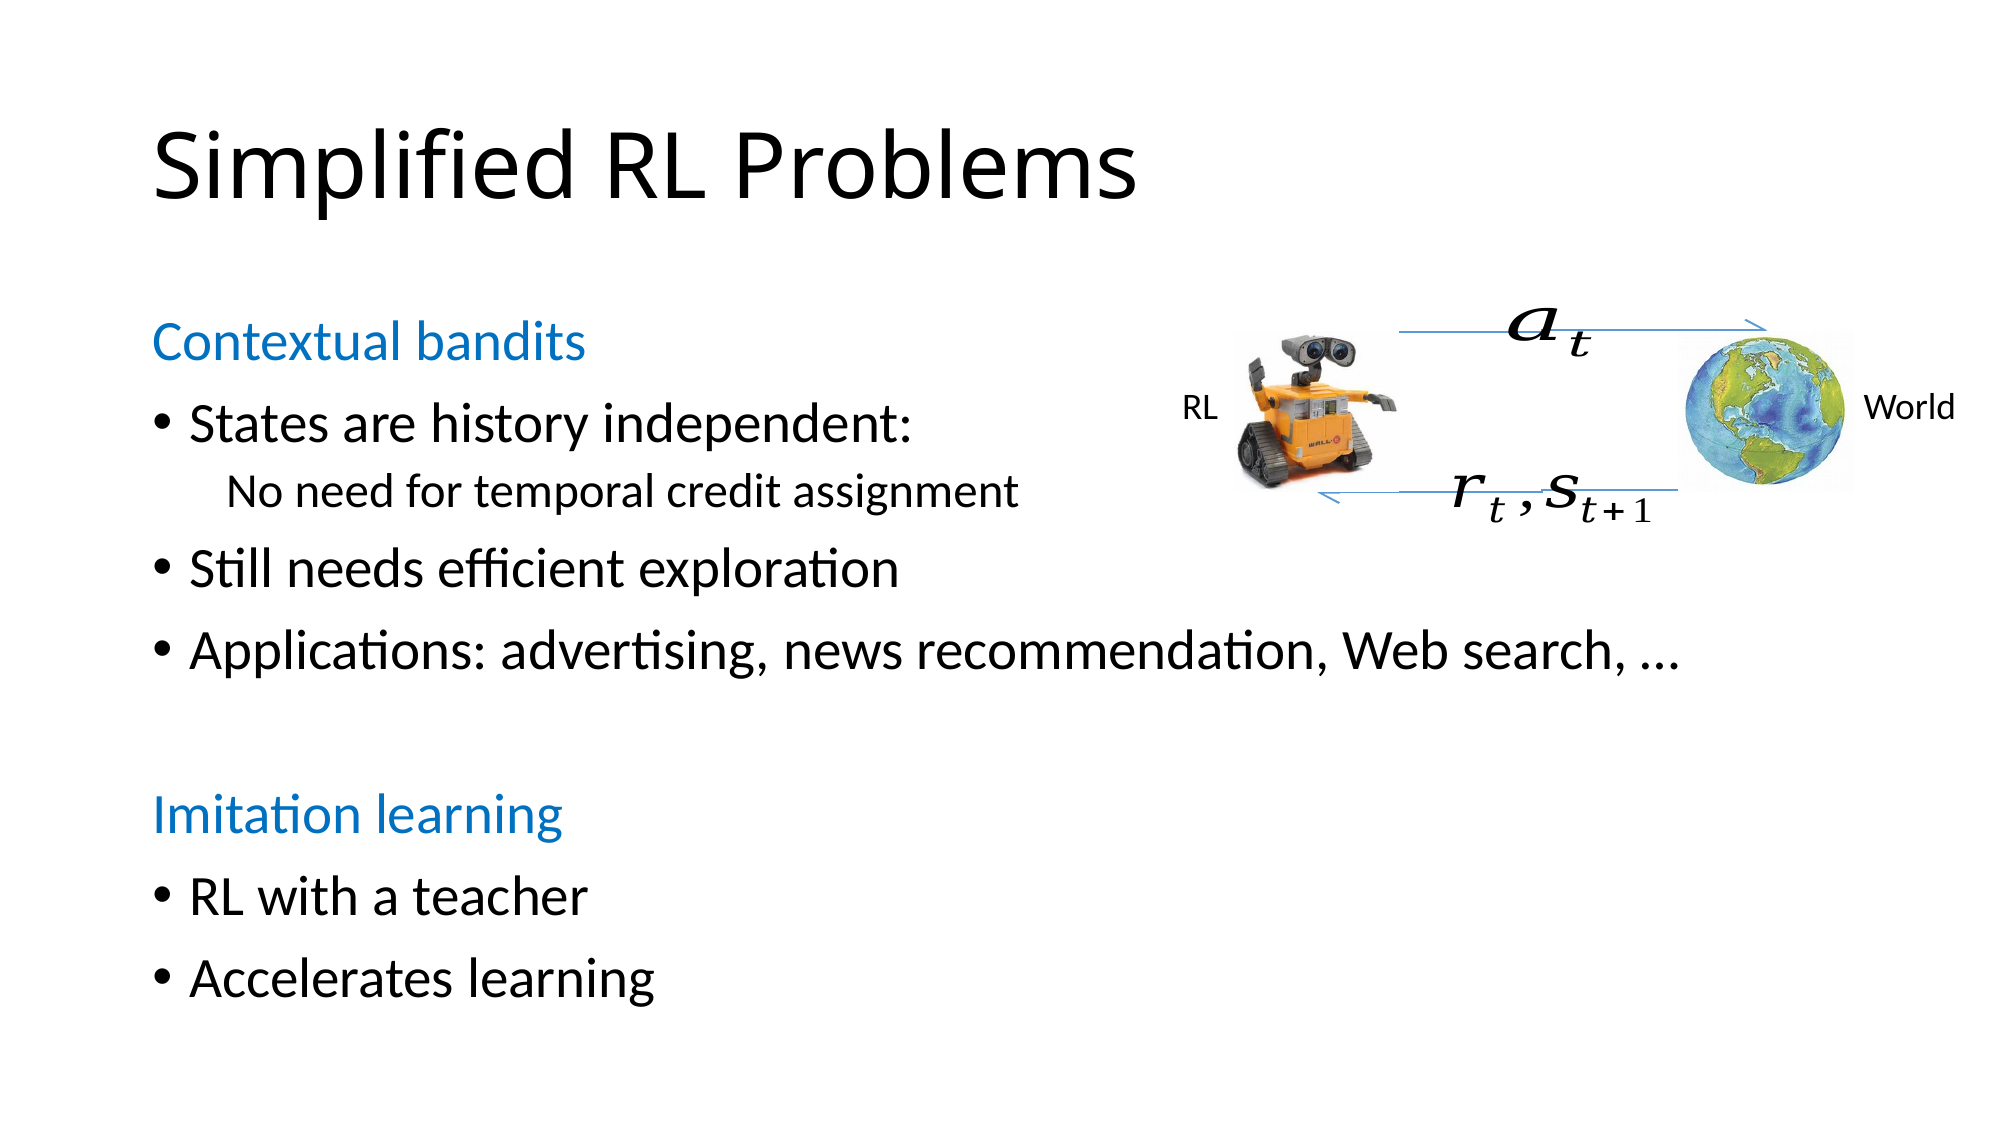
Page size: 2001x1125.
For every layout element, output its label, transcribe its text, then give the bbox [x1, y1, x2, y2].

title Simplified RL Problems [137, 59, 1863, 278]
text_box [1166, 288, 1973, 531]
list Contextual bandits States are history independent: No need for temporal credit assignment Still needs efficient exploration Applications: advertising, news recommendation, Web search, … Imitation learning RL with a teacher Accelerates learning [137, 303, 1863, 1018]
